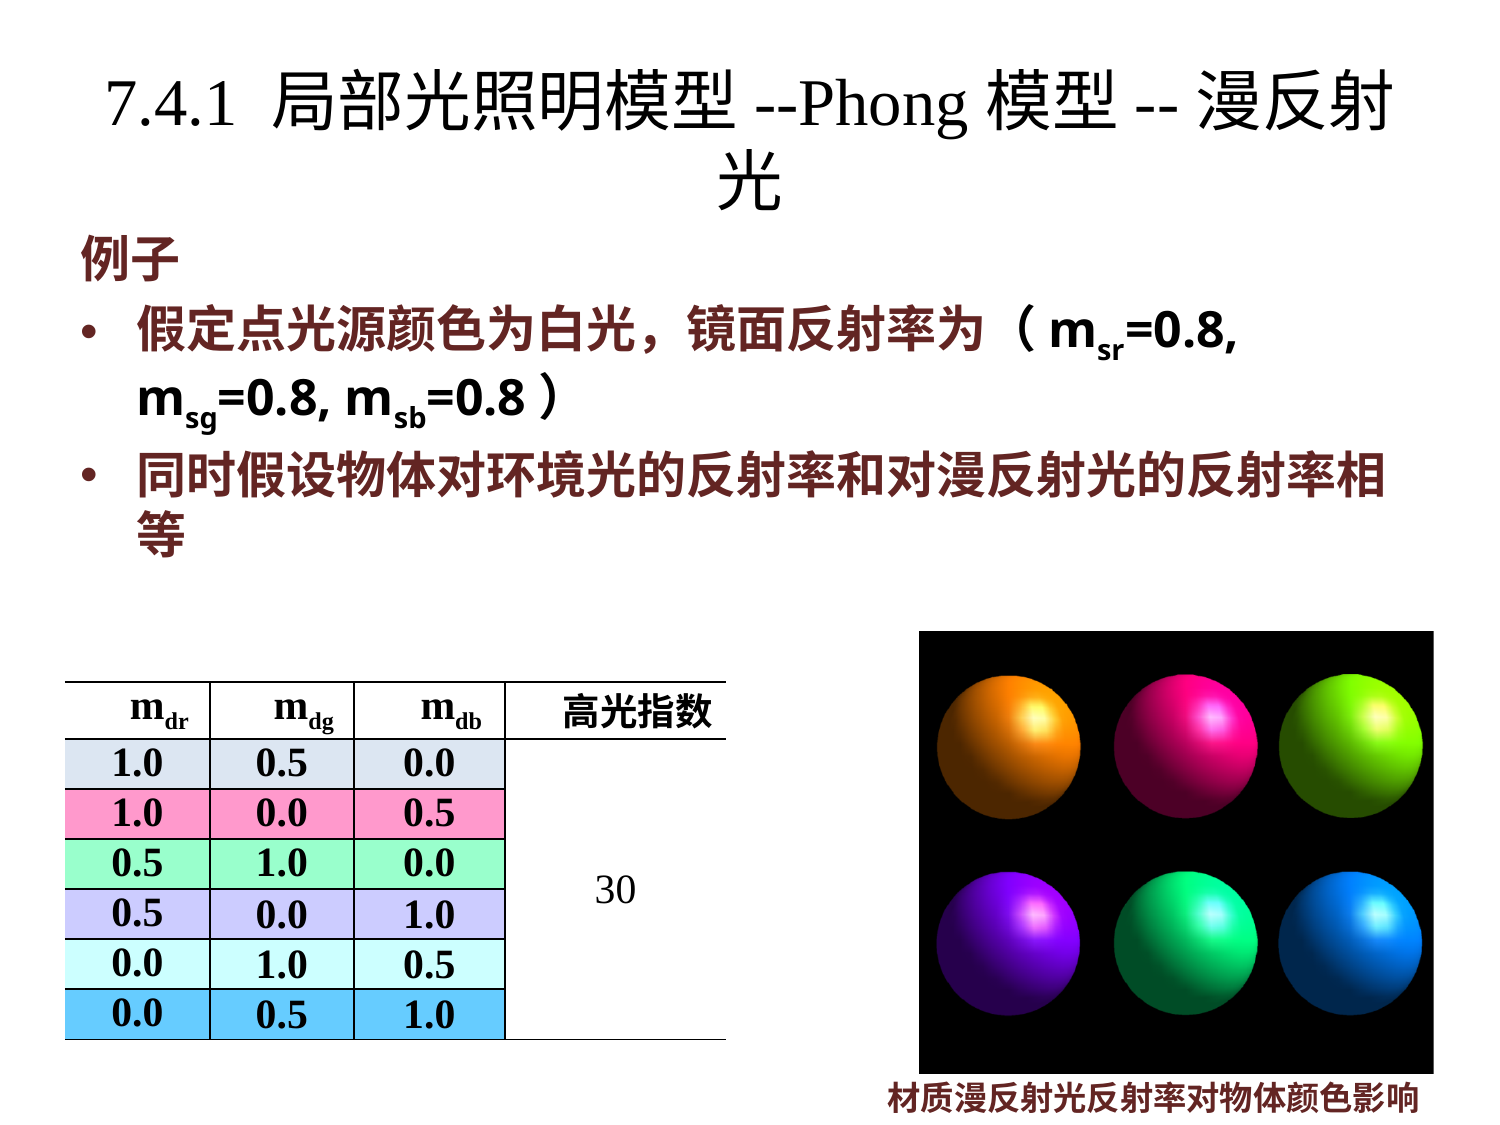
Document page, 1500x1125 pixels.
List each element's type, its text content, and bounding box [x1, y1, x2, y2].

table_cell 1.0 [211, 840, 353, 888]
table_cell 0.0 [65, 940, 209, 988]
table_cell 0.5 [355, 940, 504, 988]
list 例子 假定点光源颜色为白光，镜面反射率为（msr=0.8, msg=0.8, msb=0.8） 同时假设物体对环境光的反射率和对漫反射光的反射率相等 [64, 219, 1416, 984]
title 7.4.1 局部光照明模型--Phong模型--漫反射光 [74, 44, 1426, 233]
table_cell 1.0 [65, 740, 209, 788]
table_cell 1.0 [211, 940, 353, 988]
table_cell 0.0 [211, 890, 353, 938]
table_cell 0.0 [355, 740, 504, 788]
table_cell 0.5 [355, 790, 504, 838]
table_header mdg [211, 683, 353, 738]
table_cell 0.0 [355, 840, 504, 888]
table_cell 1.0 [355, 890, 504, 938]
table_cell 0.0 [211, 790, 353, 838]
table_cell 0.5 [211, 740, 353, 788]
table_header mdr [65, 683, 209, 738]
text_box 材质漫反射光反射率对物体颜色影响 [873, 1069, 1435, 1125]
table_header 高光指数 [506, 683, 726, 738]
table_header mdb [355, 683, 504, 738]
table_cell 0.5 [65, 890, 209, 938]
table_cell 0.5 [211, 990, 353, 1039]
table_cell 0.0 [65, 990, 209, 1039]
table_cell 1.0 [355, 990, 504, 1039]
picture [918, 630, 1434, 1074]
table_cell 0.5 [65, 840, 209, 888]
table_cell 1.0 [65, 790, 209, 838]
table_cell 30 [506, 740, 726, 1039]
